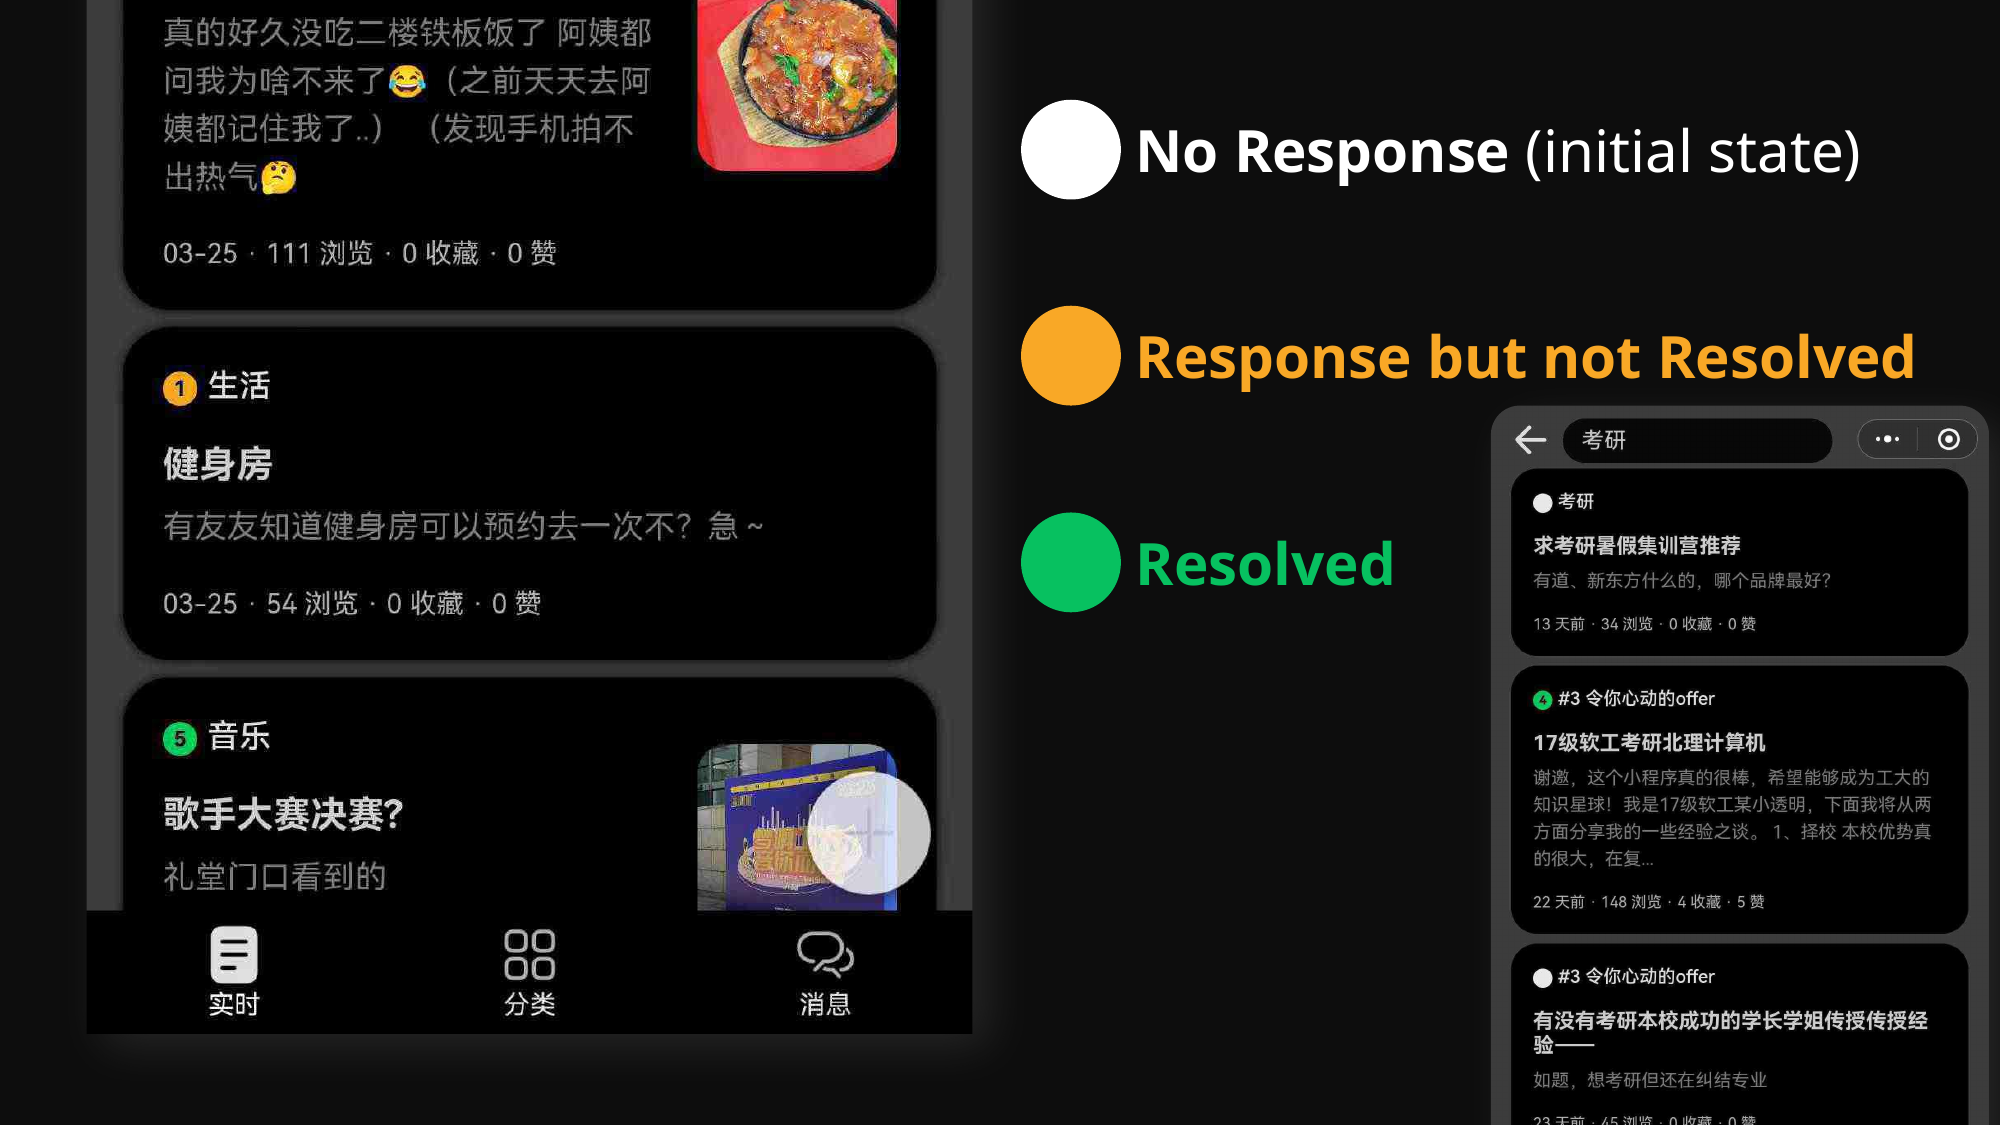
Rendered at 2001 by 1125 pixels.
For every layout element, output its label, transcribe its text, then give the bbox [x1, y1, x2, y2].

text_box [1021, 305, 1120, 406]
text_box No Response (initial state) [1120, 106, 2000, 192]
text_box Response but not Resolved [1120, 313, 2000, 398]
picture [86, 0, 973, 1034]
text_box [1021, 512, 1120, 613]
picture [1490, 405, 1990, 1125]
text_box [1021, 99, 1121, 200]
text_box Resolved [1120, 519, 1473, 605]
